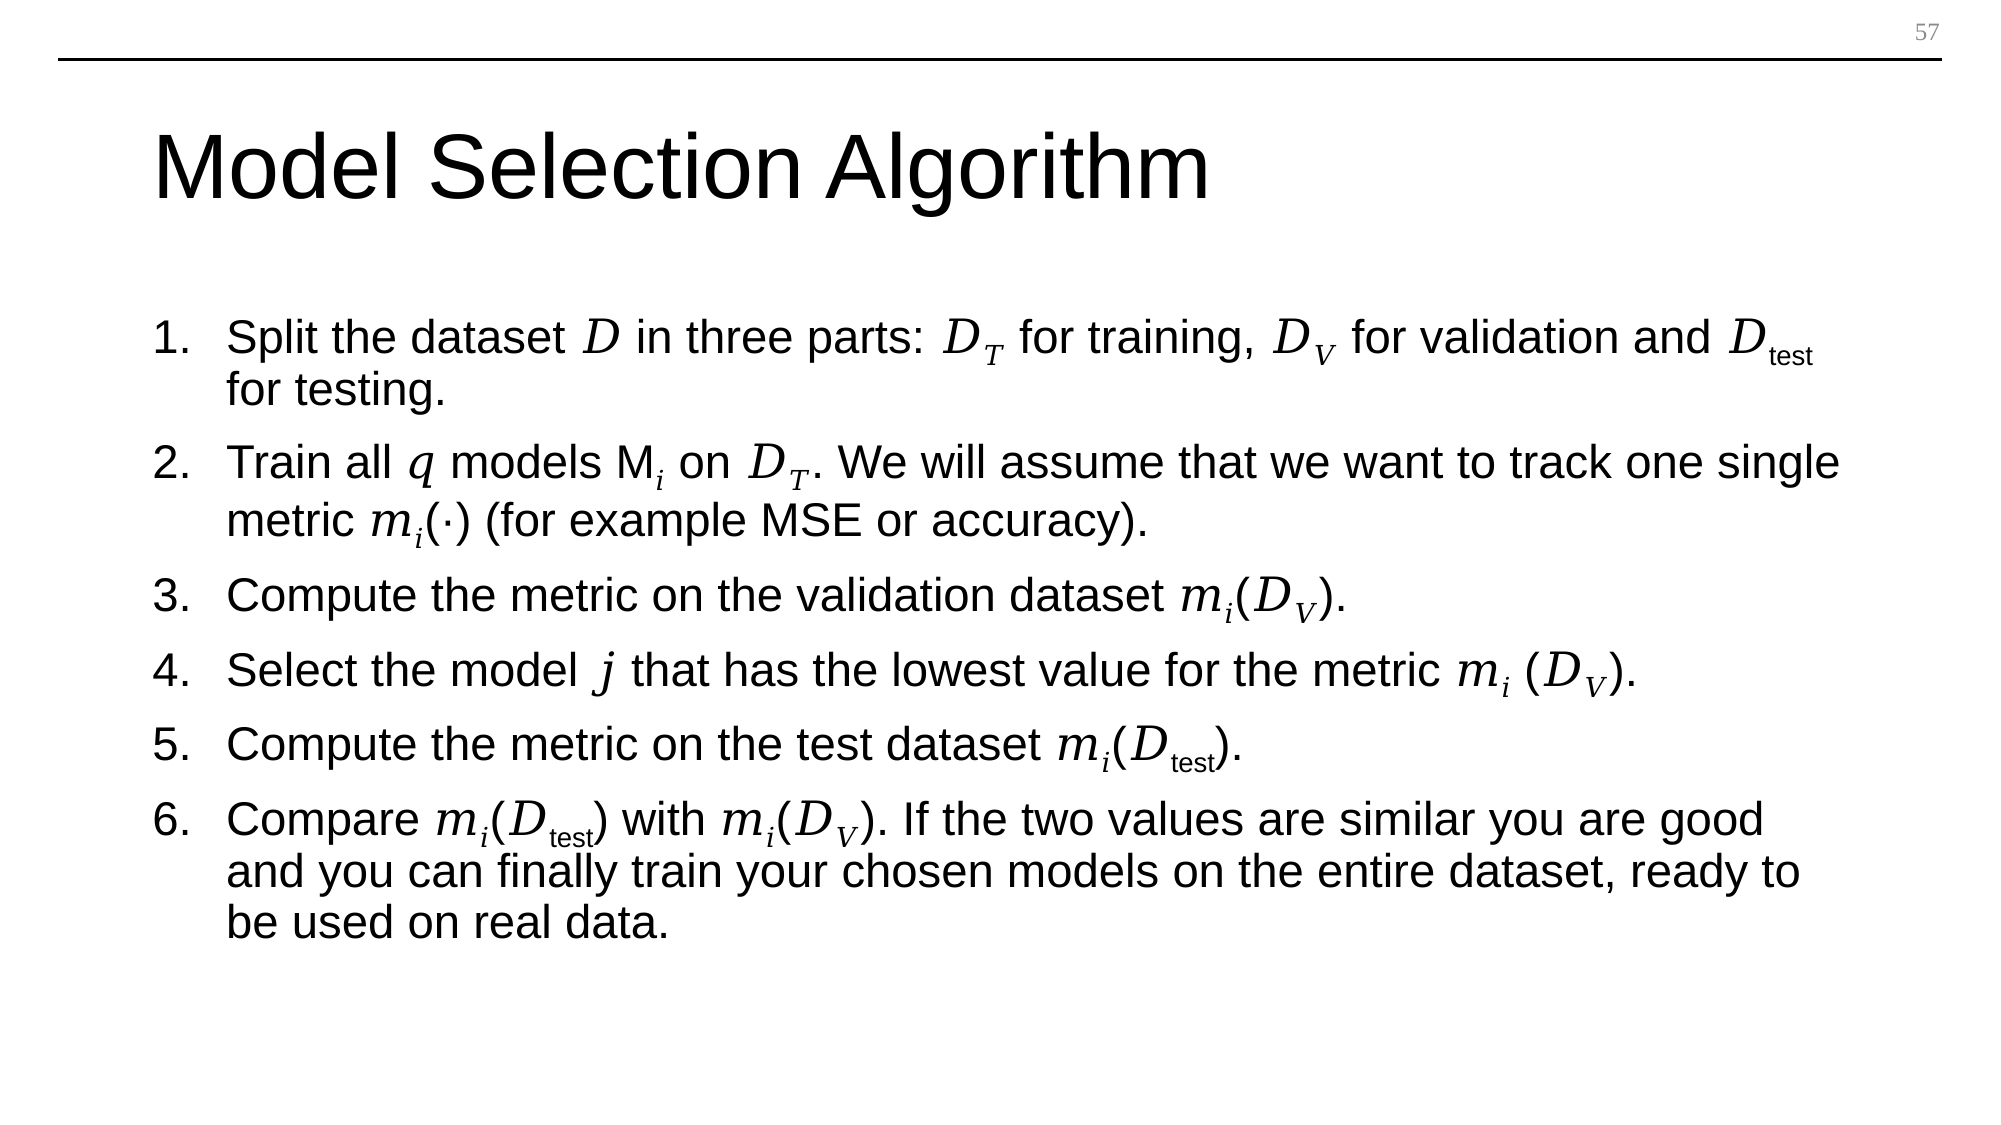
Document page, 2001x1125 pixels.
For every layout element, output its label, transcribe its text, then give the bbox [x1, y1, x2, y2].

title Model Selection Algorithm [137, 59, 1863, 278]
list Split the dataset 𝐷 in three parts: 𝐷𝑇 for training, 𝐷𝑉 for validation and 𝐷test for testing. Train all 𝑞 models M𝑖 on 𝐷𝑇. We will assume that we want to track one single metric 𝑚𝑖(·) (for example MSE or accuracy). Compute the metric on the validation dataset 𝑚𝑖(𝐷𝑉). Select the model 𝑗 that has the lowest value for the metric 𝑚𝑖 (𝐷𝑉). Compute the metric on the test dataset 𝑚𝑖(𝐷test). Compare 𝑚𝑖(𝐷test) with 𝑚𝑖(𝐷𝑉). If the two values are similar you are good and you can finally train your chosen models on the entire dataset, ready to be used on real data. [137, 299, 1863, 1014]
